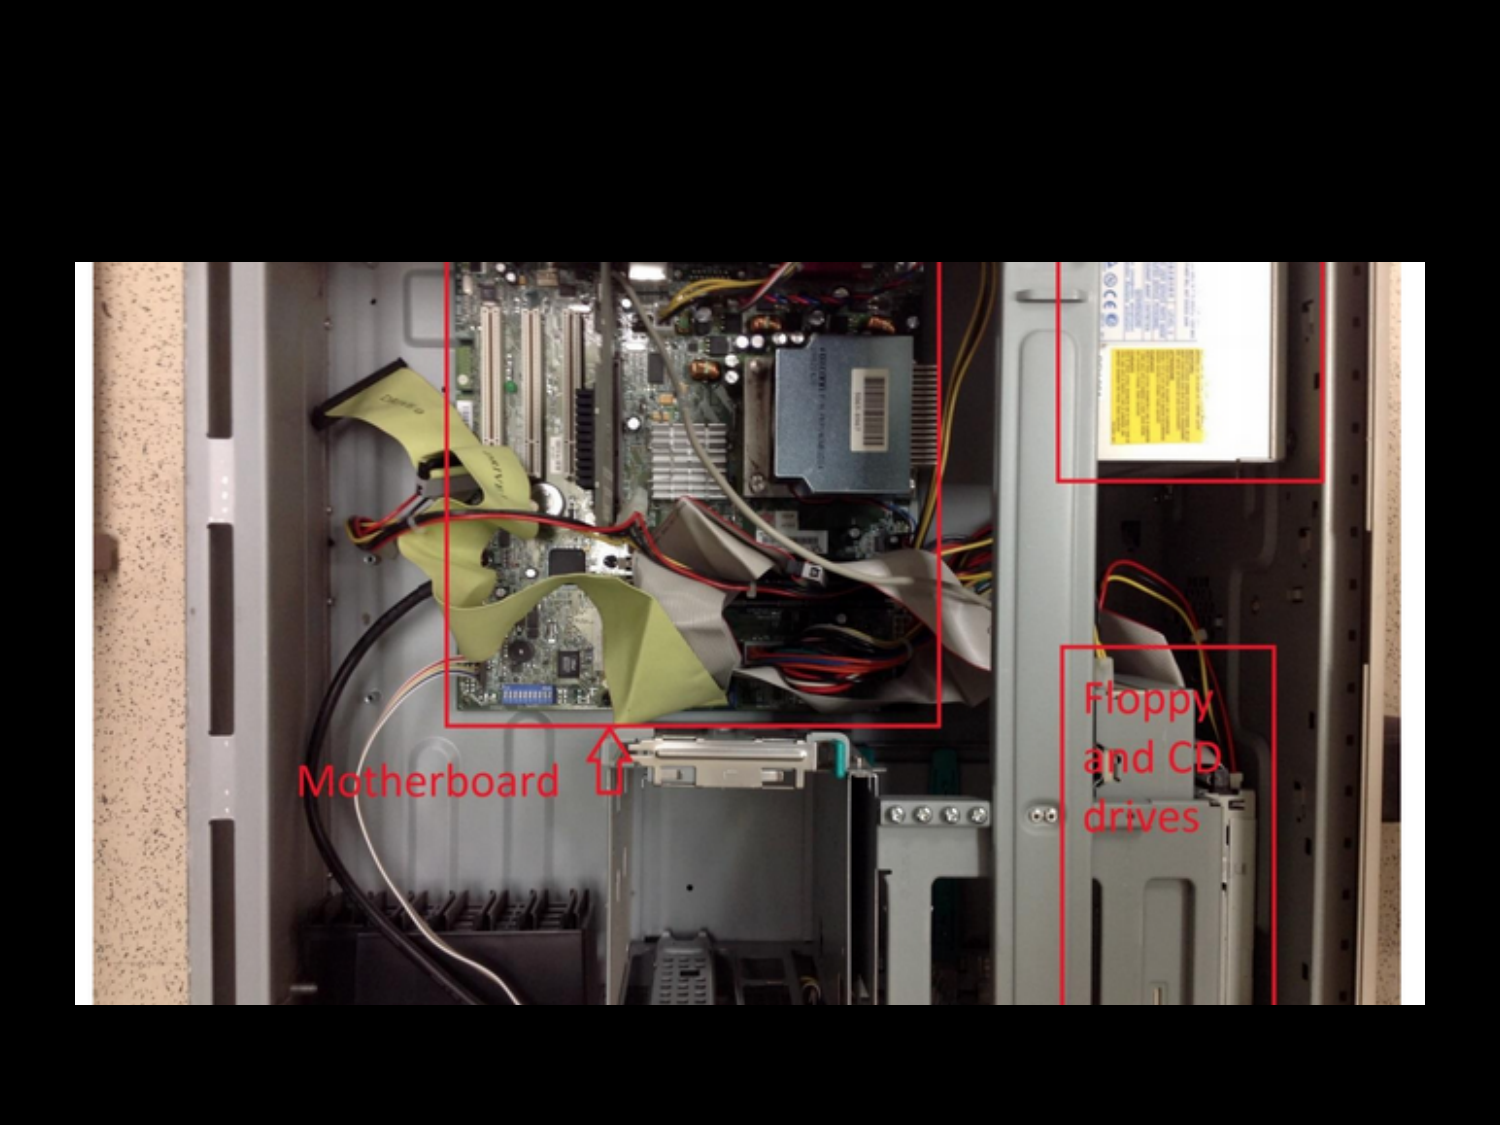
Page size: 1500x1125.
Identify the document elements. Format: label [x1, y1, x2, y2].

list [74, 262, 1426, 1006]
